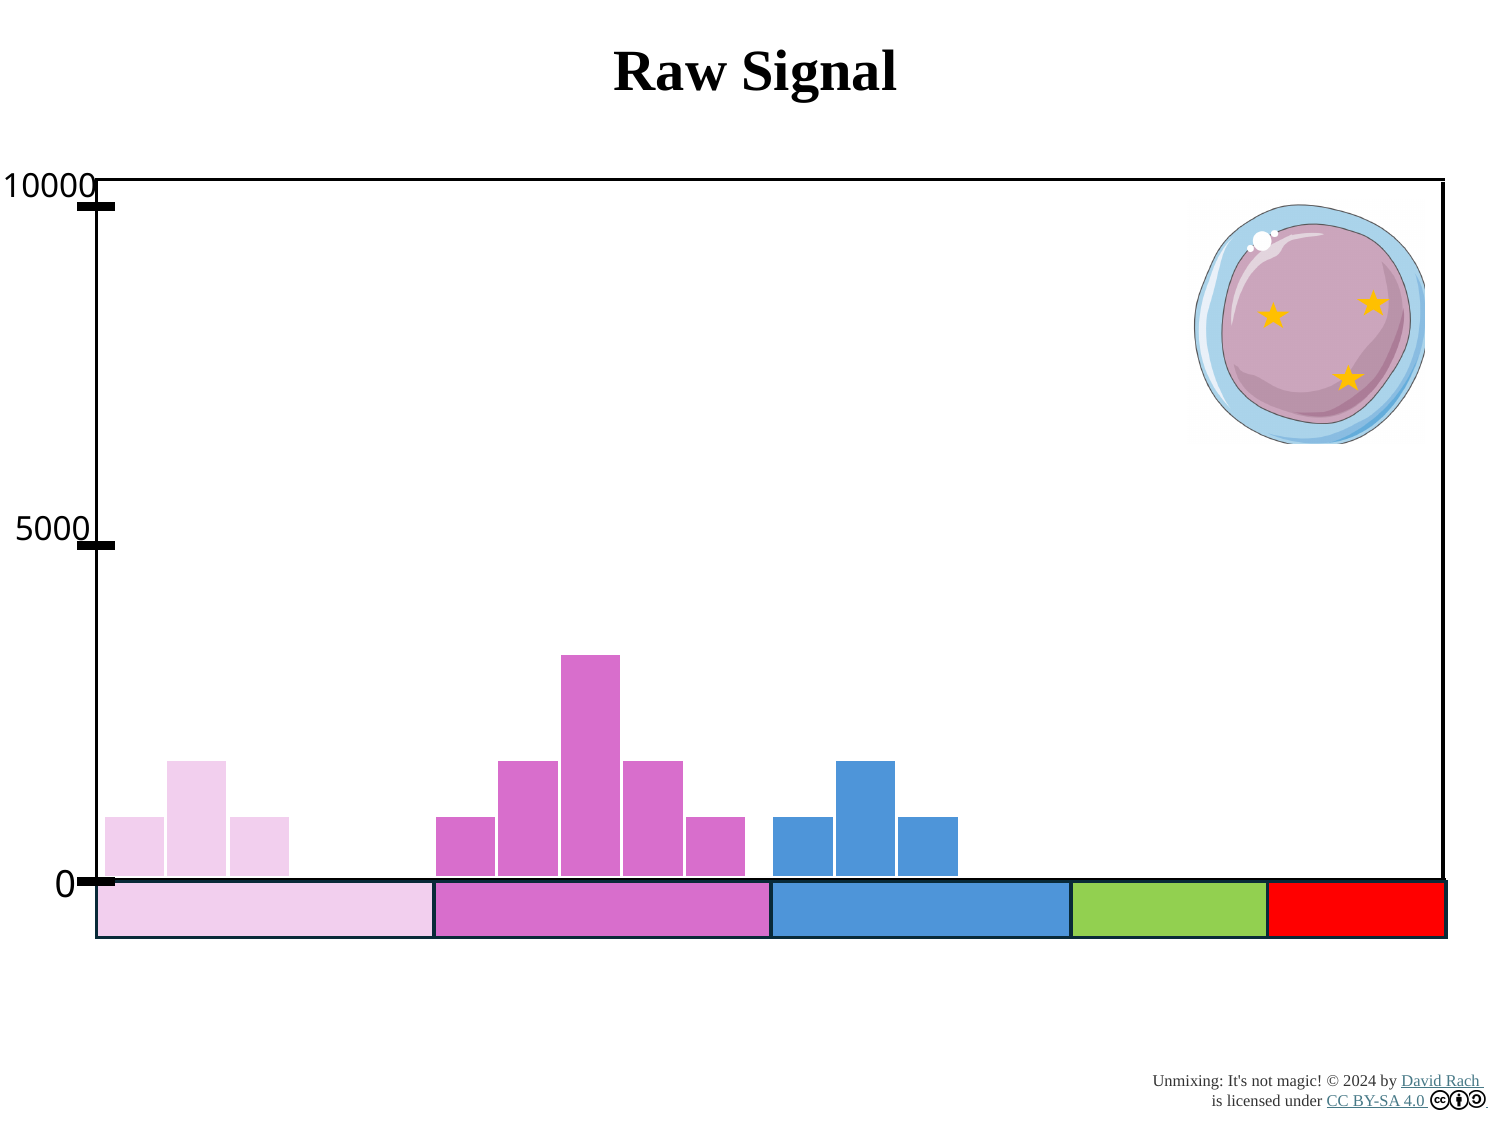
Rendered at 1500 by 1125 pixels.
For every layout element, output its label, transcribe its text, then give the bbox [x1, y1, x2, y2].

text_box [1186, 199, 1426, 445]
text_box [0, 156, 1447, 938]
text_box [1136, 1061, 1500, 1125]
text_box Raw Signal [375, 24, 1137, 110]
